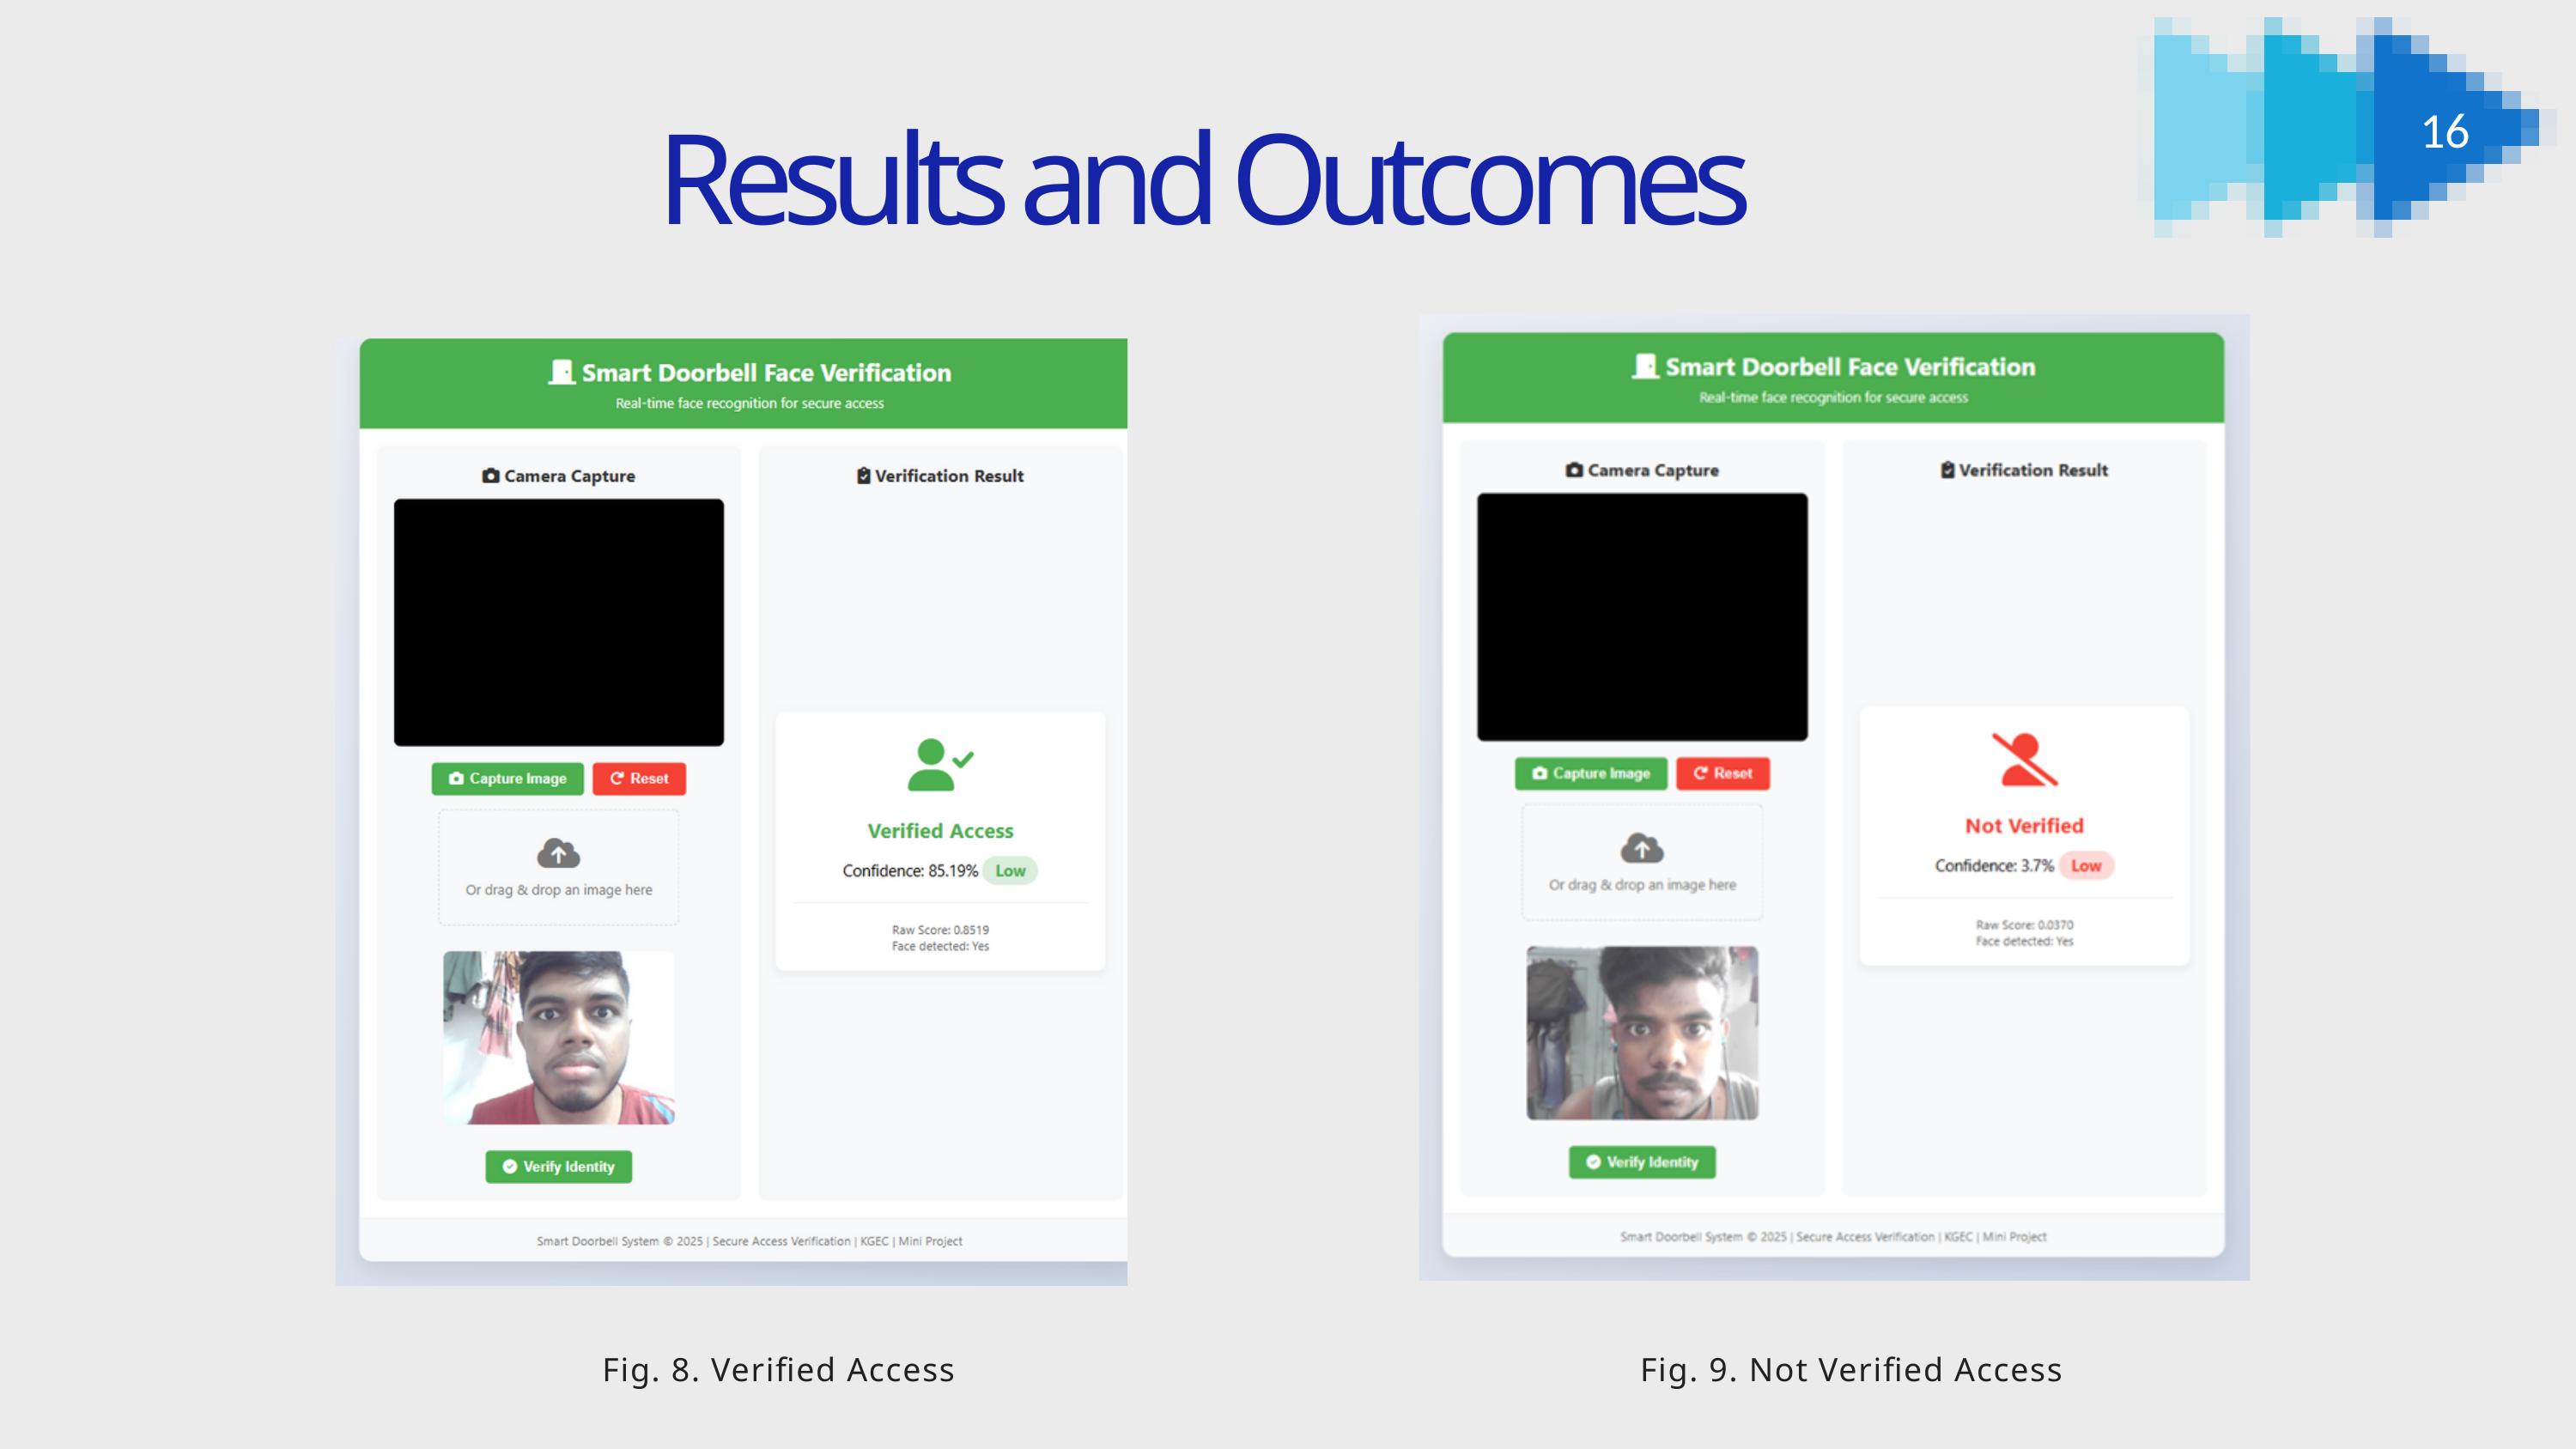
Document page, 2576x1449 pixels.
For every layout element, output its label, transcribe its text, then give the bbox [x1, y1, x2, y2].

text_box [2136, 0, 2576, 257]
text_box [1419, 314, 2251, 1281]
text_box Results and Outcomes [49, 69, 2136, 250]
text_box Fig. 9. Not Verified Access [1342, 1320, 2361, 1388]
text_box Fig. 8. Verified Access [269, 1320, 1288, 1388]
text_box 16 [2238, 102, 2484, 154]
text_box [335, 338, 1128, 1286]
